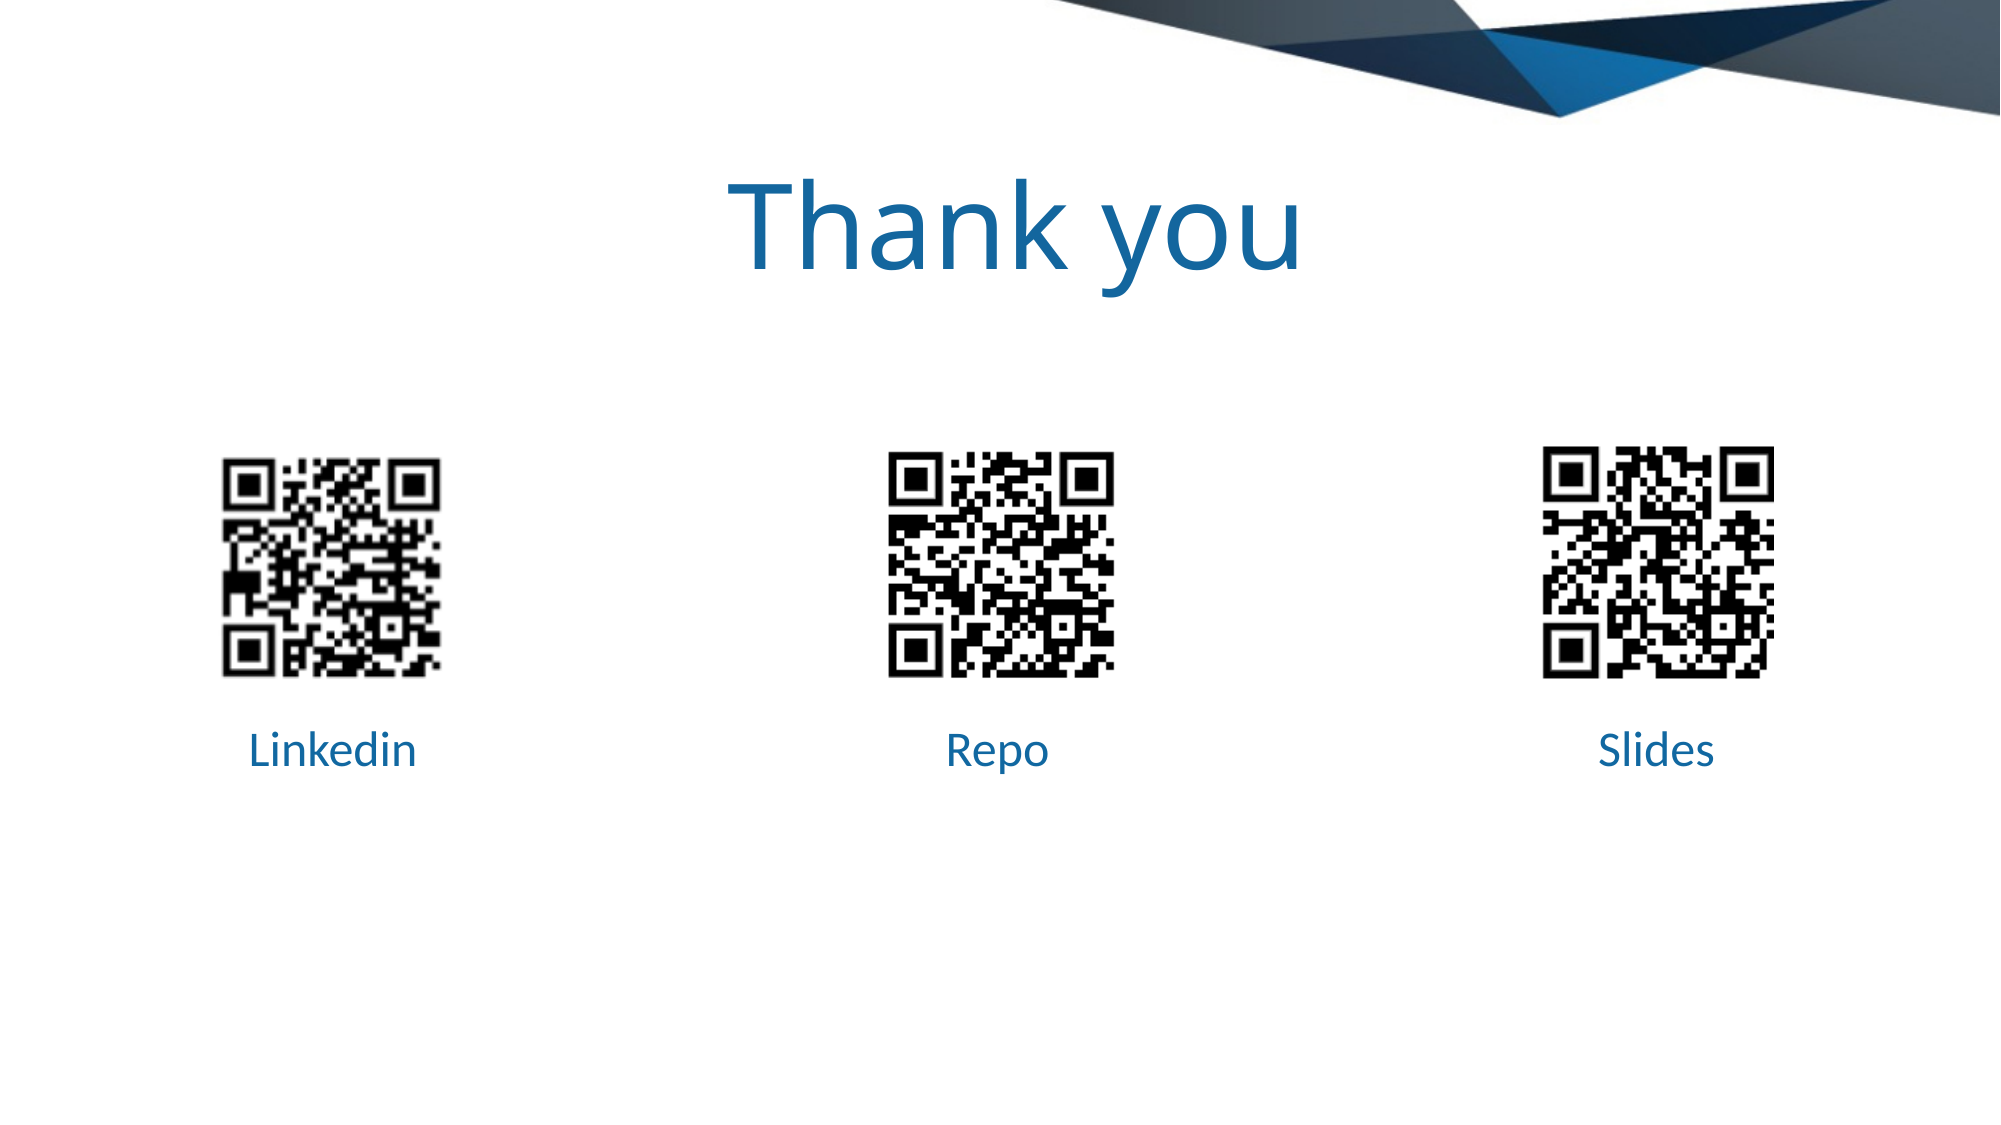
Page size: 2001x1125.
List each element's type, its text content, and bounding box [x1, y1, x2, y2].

picture [0, 0, 2000, 125]
picture [1539, 433, 1774, 684]
text_box Repo [930, 709, 1065, 785]
picture [877, 435, 1122, 690]
picture [206, 438, 460, 687]
text_box Slides [1583, 709, 1730, 785]
text_box Linkedin [233, 709, 433, 785]
title Thank you [267, 158, 1768, 303]
